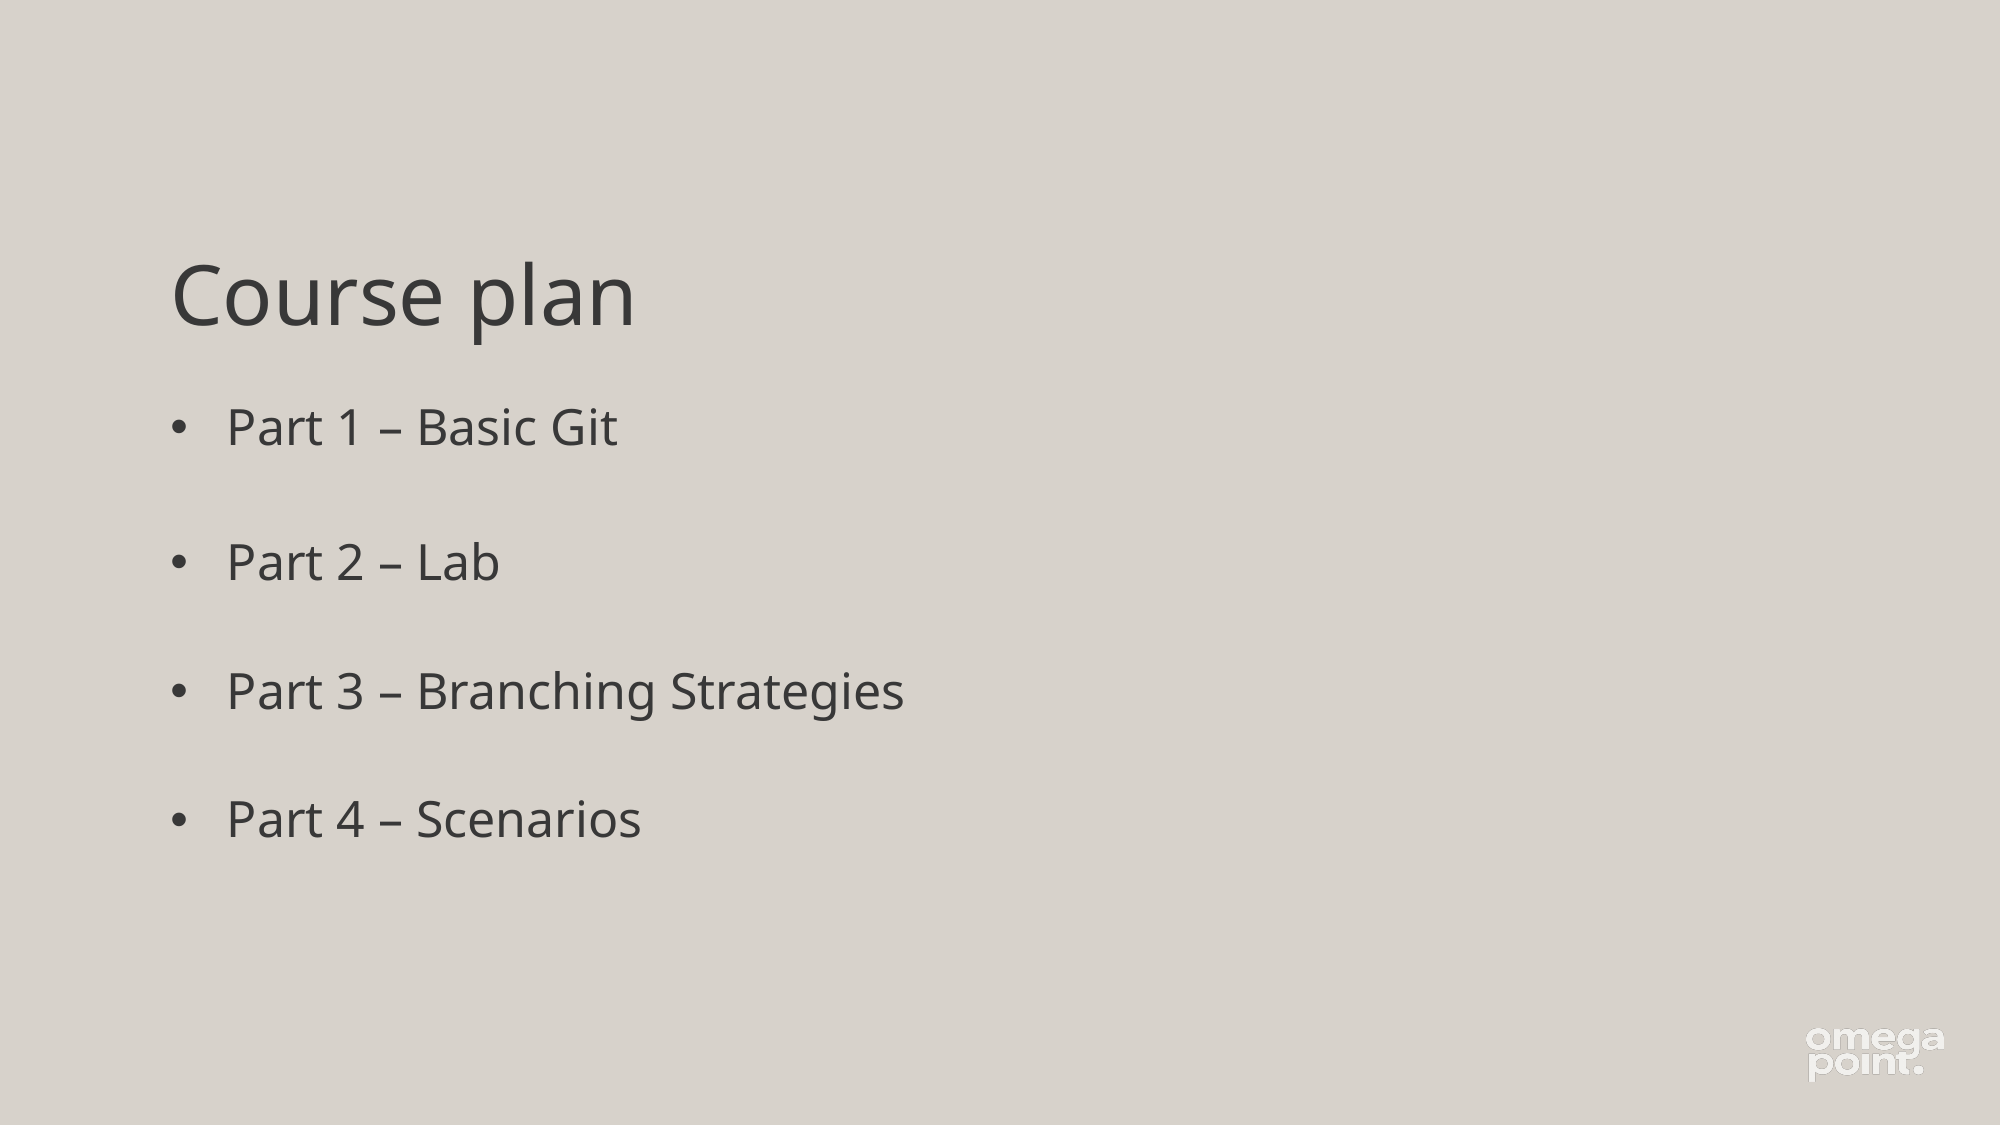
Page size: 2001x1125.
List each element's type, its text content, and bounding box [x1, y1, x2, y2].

title Course plan [155, 61, 1845, 351]
list Part 1 – Basic Git Part 2 – Lab Part 3 – Branching Strategies Part 4 – Scenarios [155, 394, 1845, 1044]
